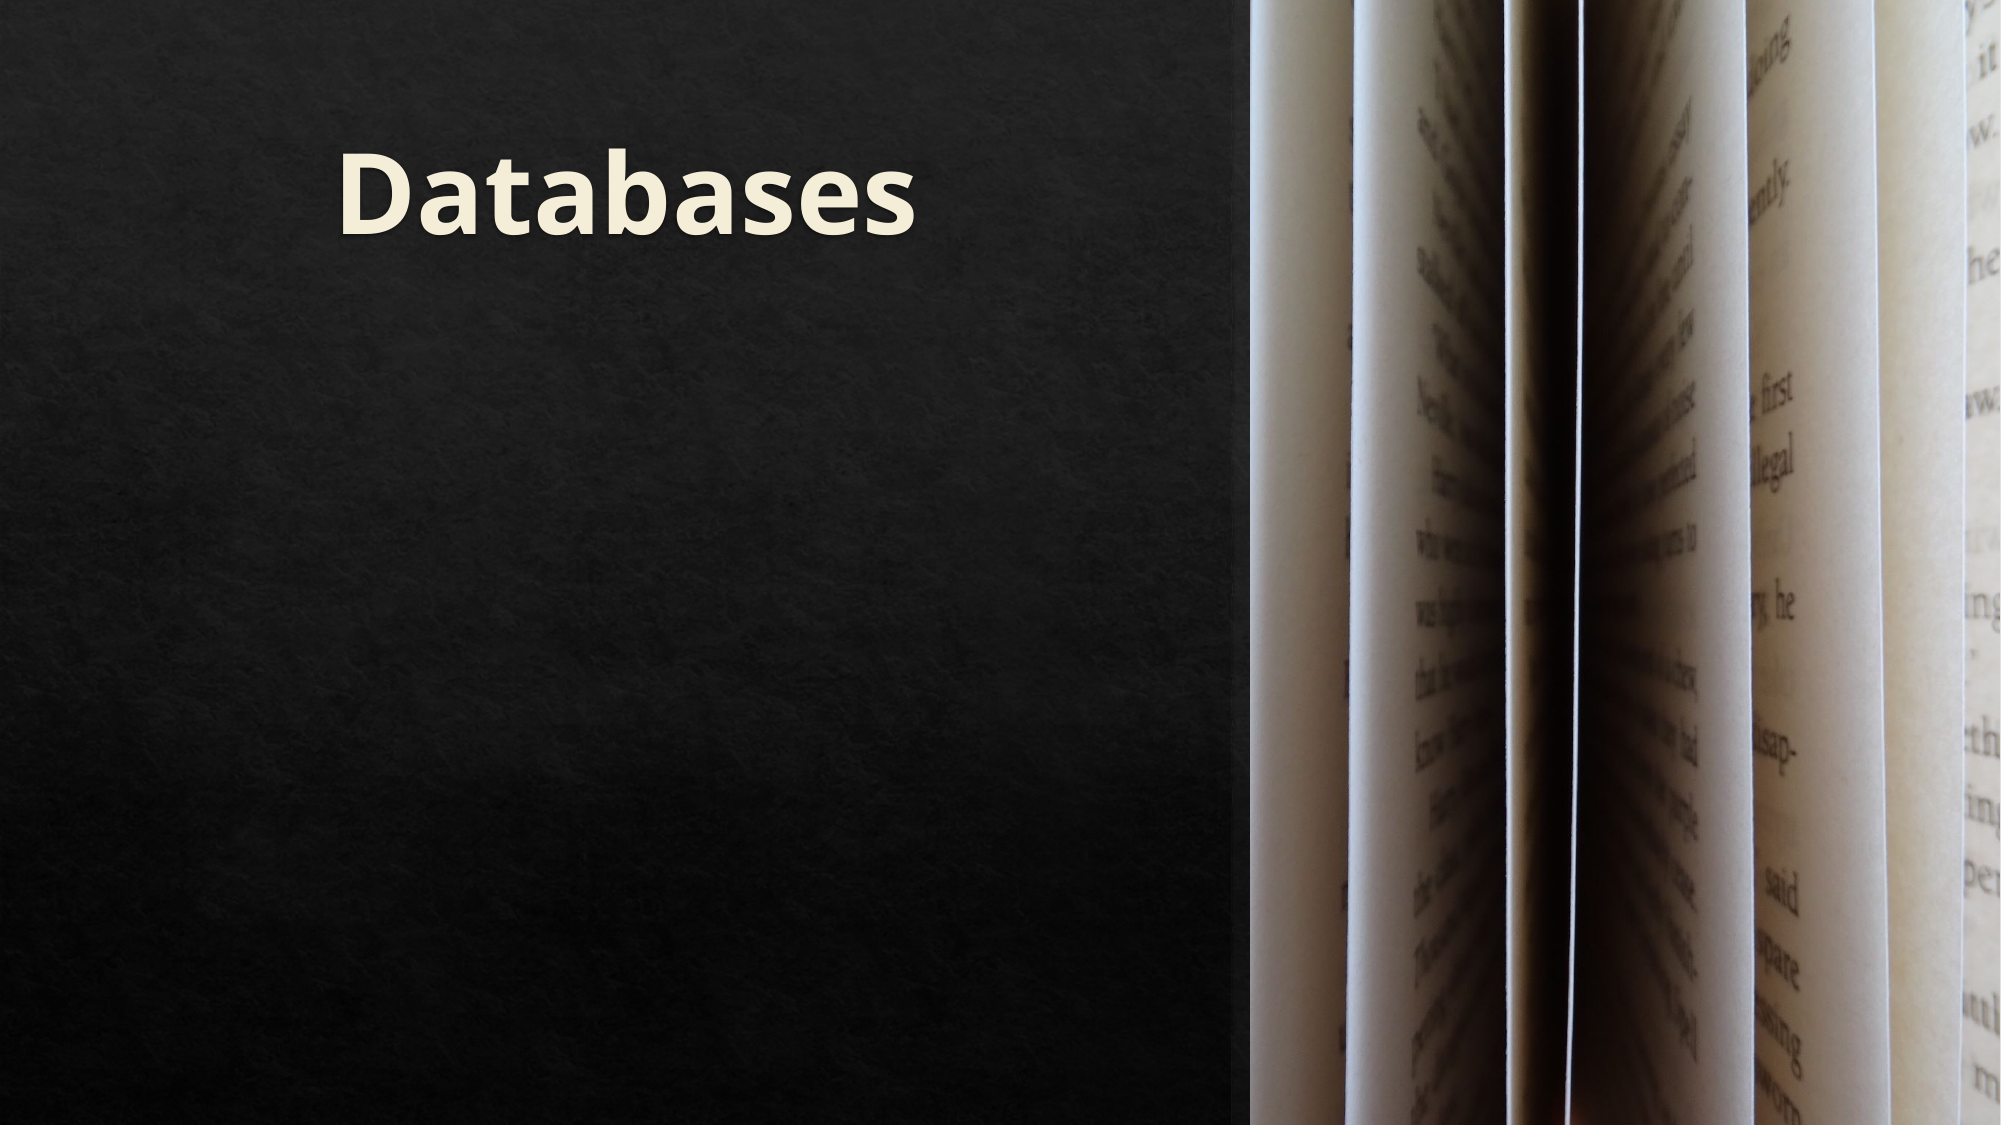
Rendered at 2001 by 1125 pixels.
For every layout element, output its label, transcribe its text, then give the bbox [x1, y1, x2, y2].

picture [0, 0, 2001, 1125]
title Databases [101, 0, 1151, 267]
